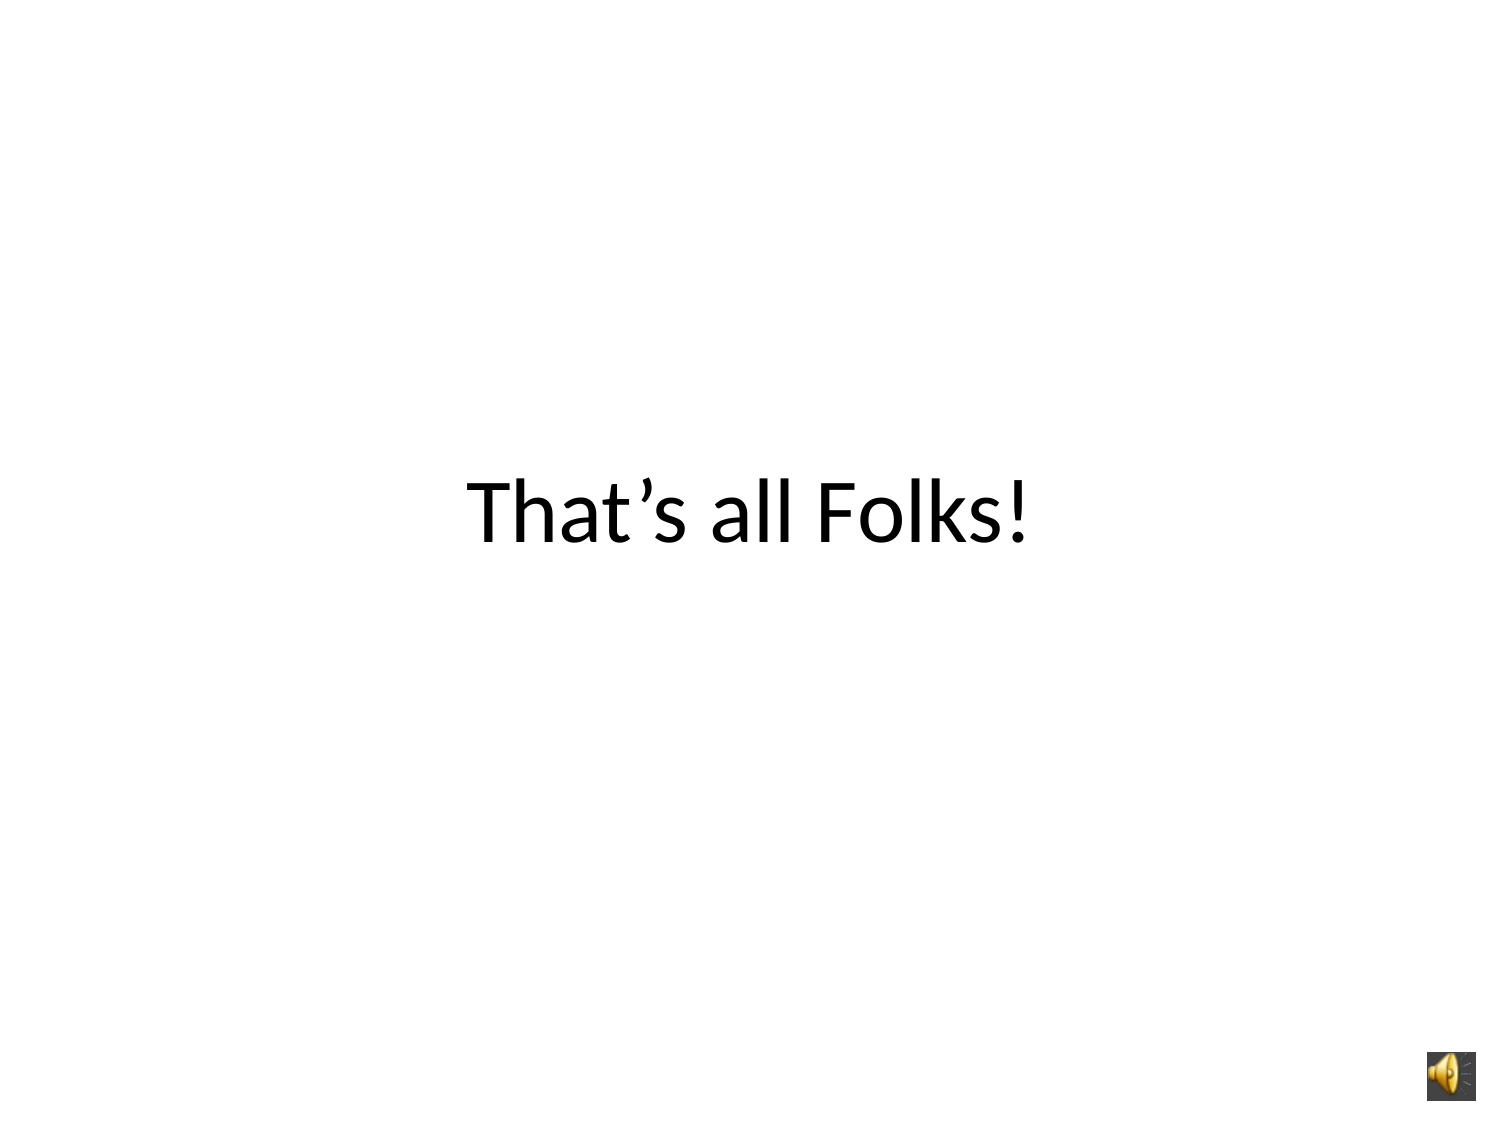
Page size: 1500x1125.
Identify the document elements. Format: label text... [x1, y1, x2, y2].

picture [1426, 1051, 1477, 1102]
title That’s all Folks! [75, 412, 1425, 600]
